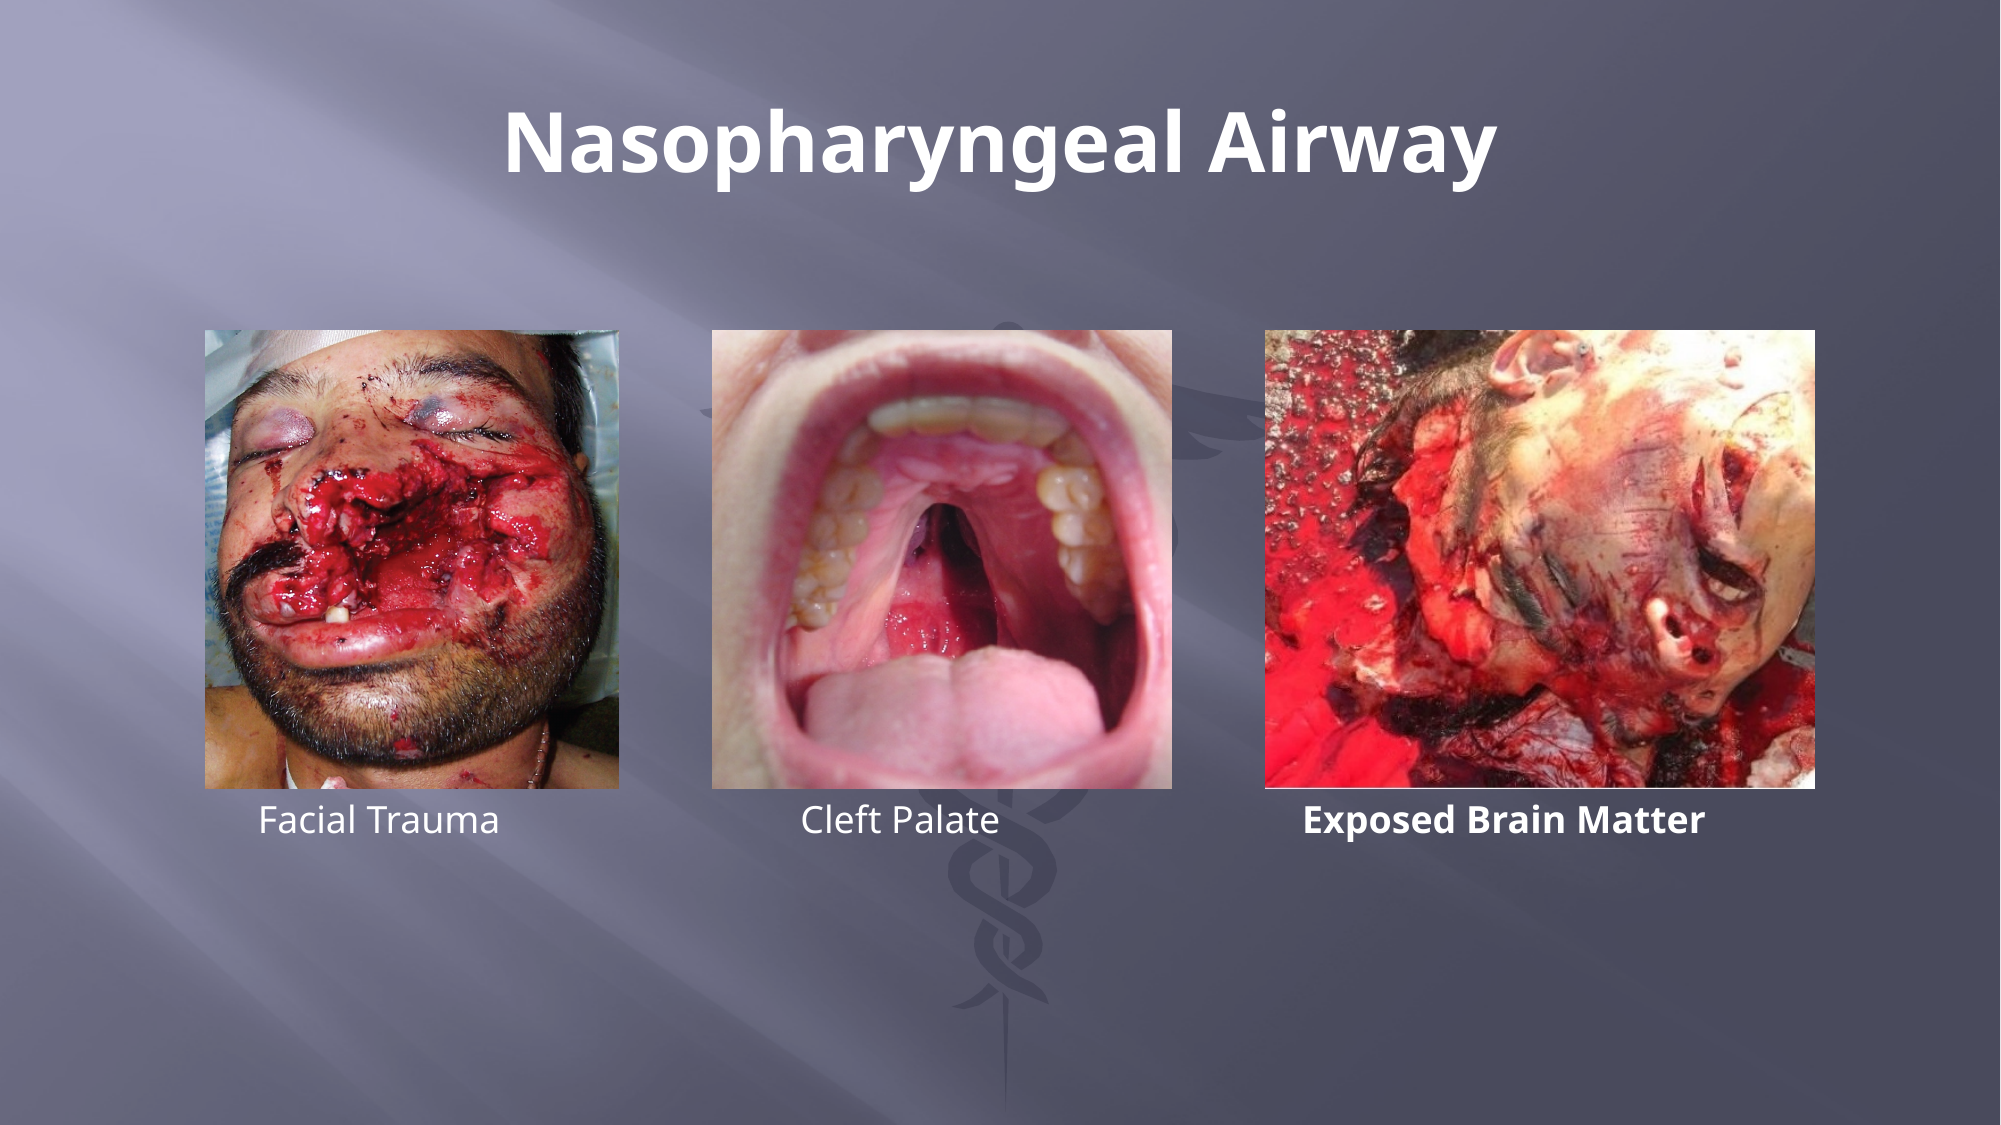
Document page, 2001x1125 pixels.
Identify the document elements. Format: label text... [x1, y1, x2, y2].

picture [1265, 330, 1815, 789]
text_box Cleft Palate [785, 789, 1099, 849]
picture [205, 330, 619, 789]
title Nasopharyngeal Airway [99, 45, 1900, 233]
text_box Facial Trauma [243, 789, 582, 849]
picture [712, 330, 1172, 789]
text_box Exposed Brain Matter [1287, 789, 1793, 849]
